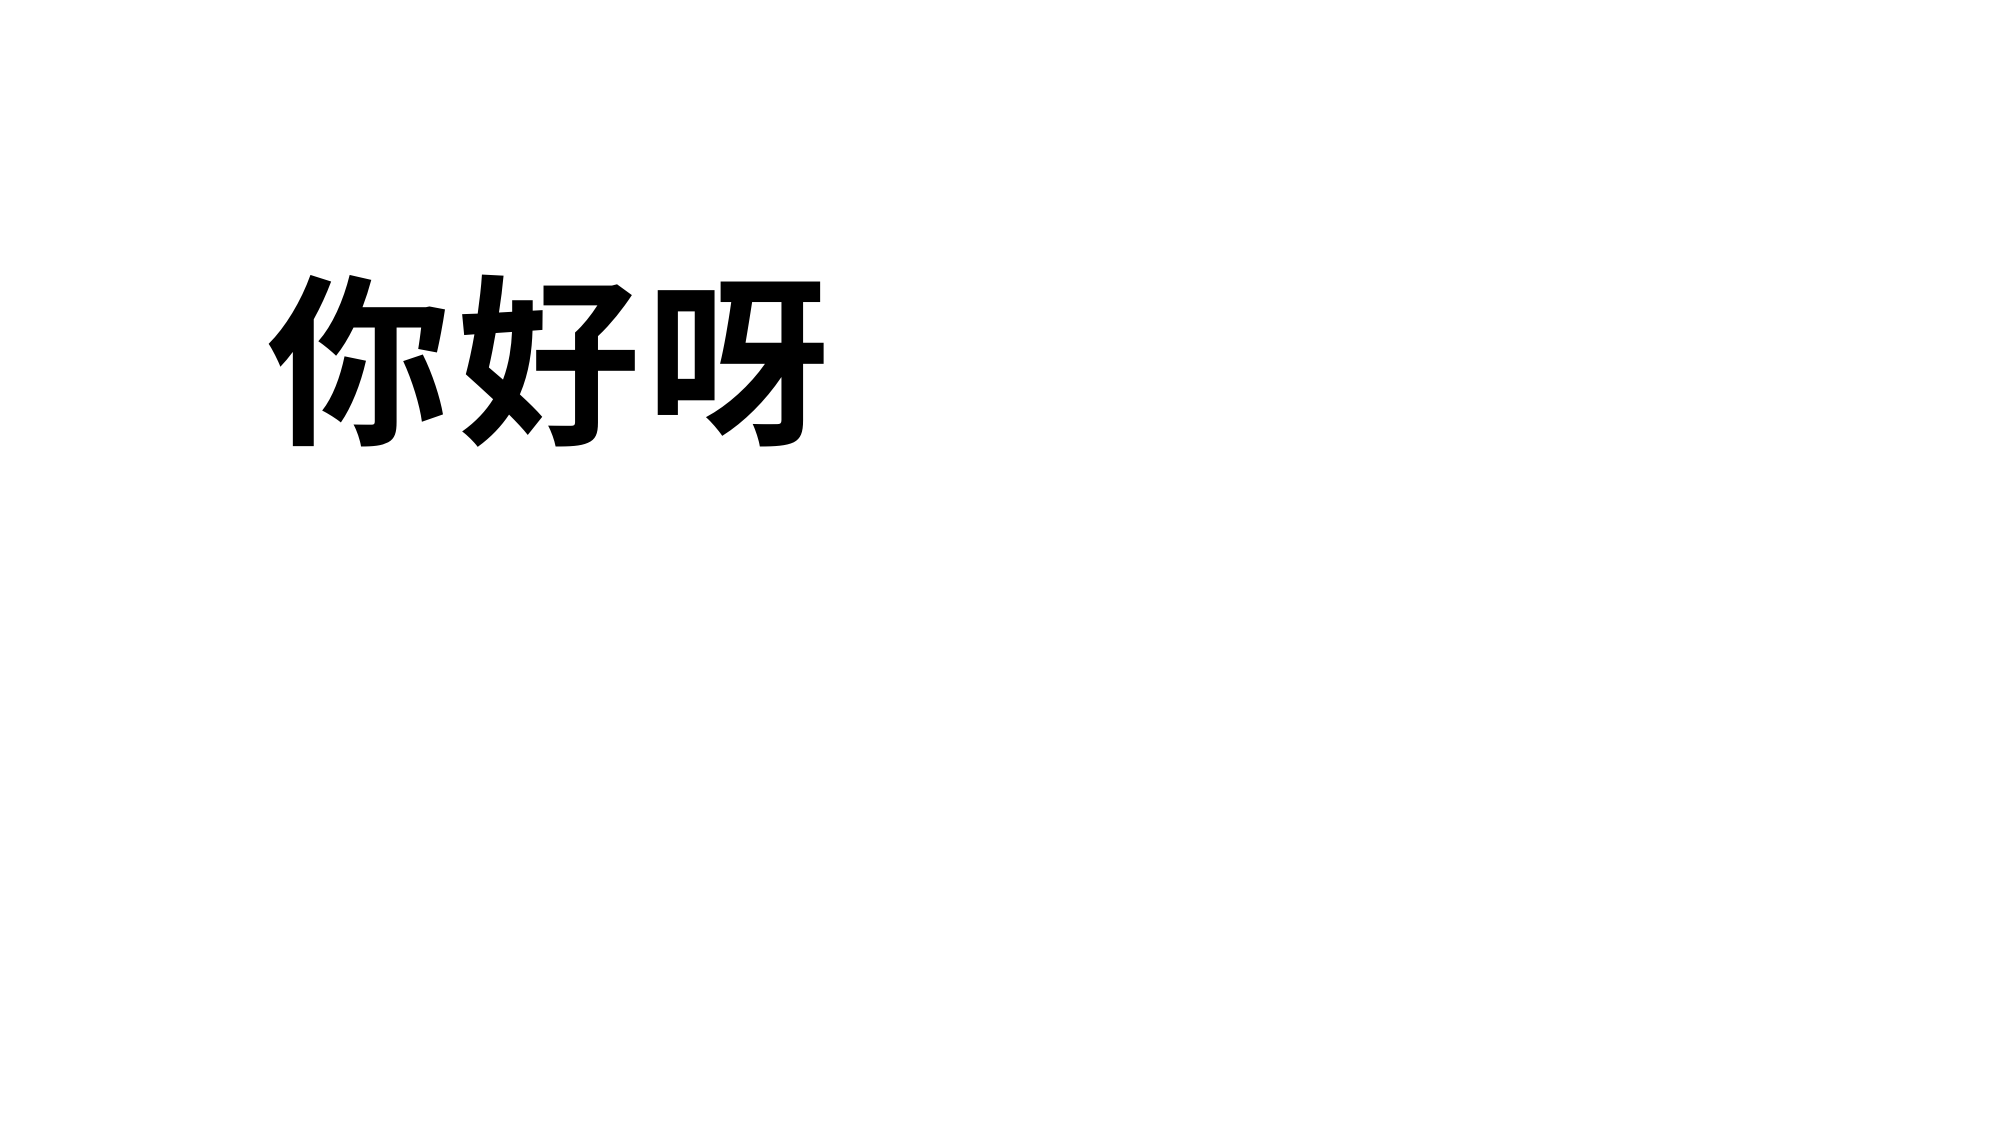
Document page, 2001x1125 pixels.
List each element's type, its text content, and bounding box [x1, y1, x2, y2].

text_box 你好呀 [253, 239, 854, 475]
